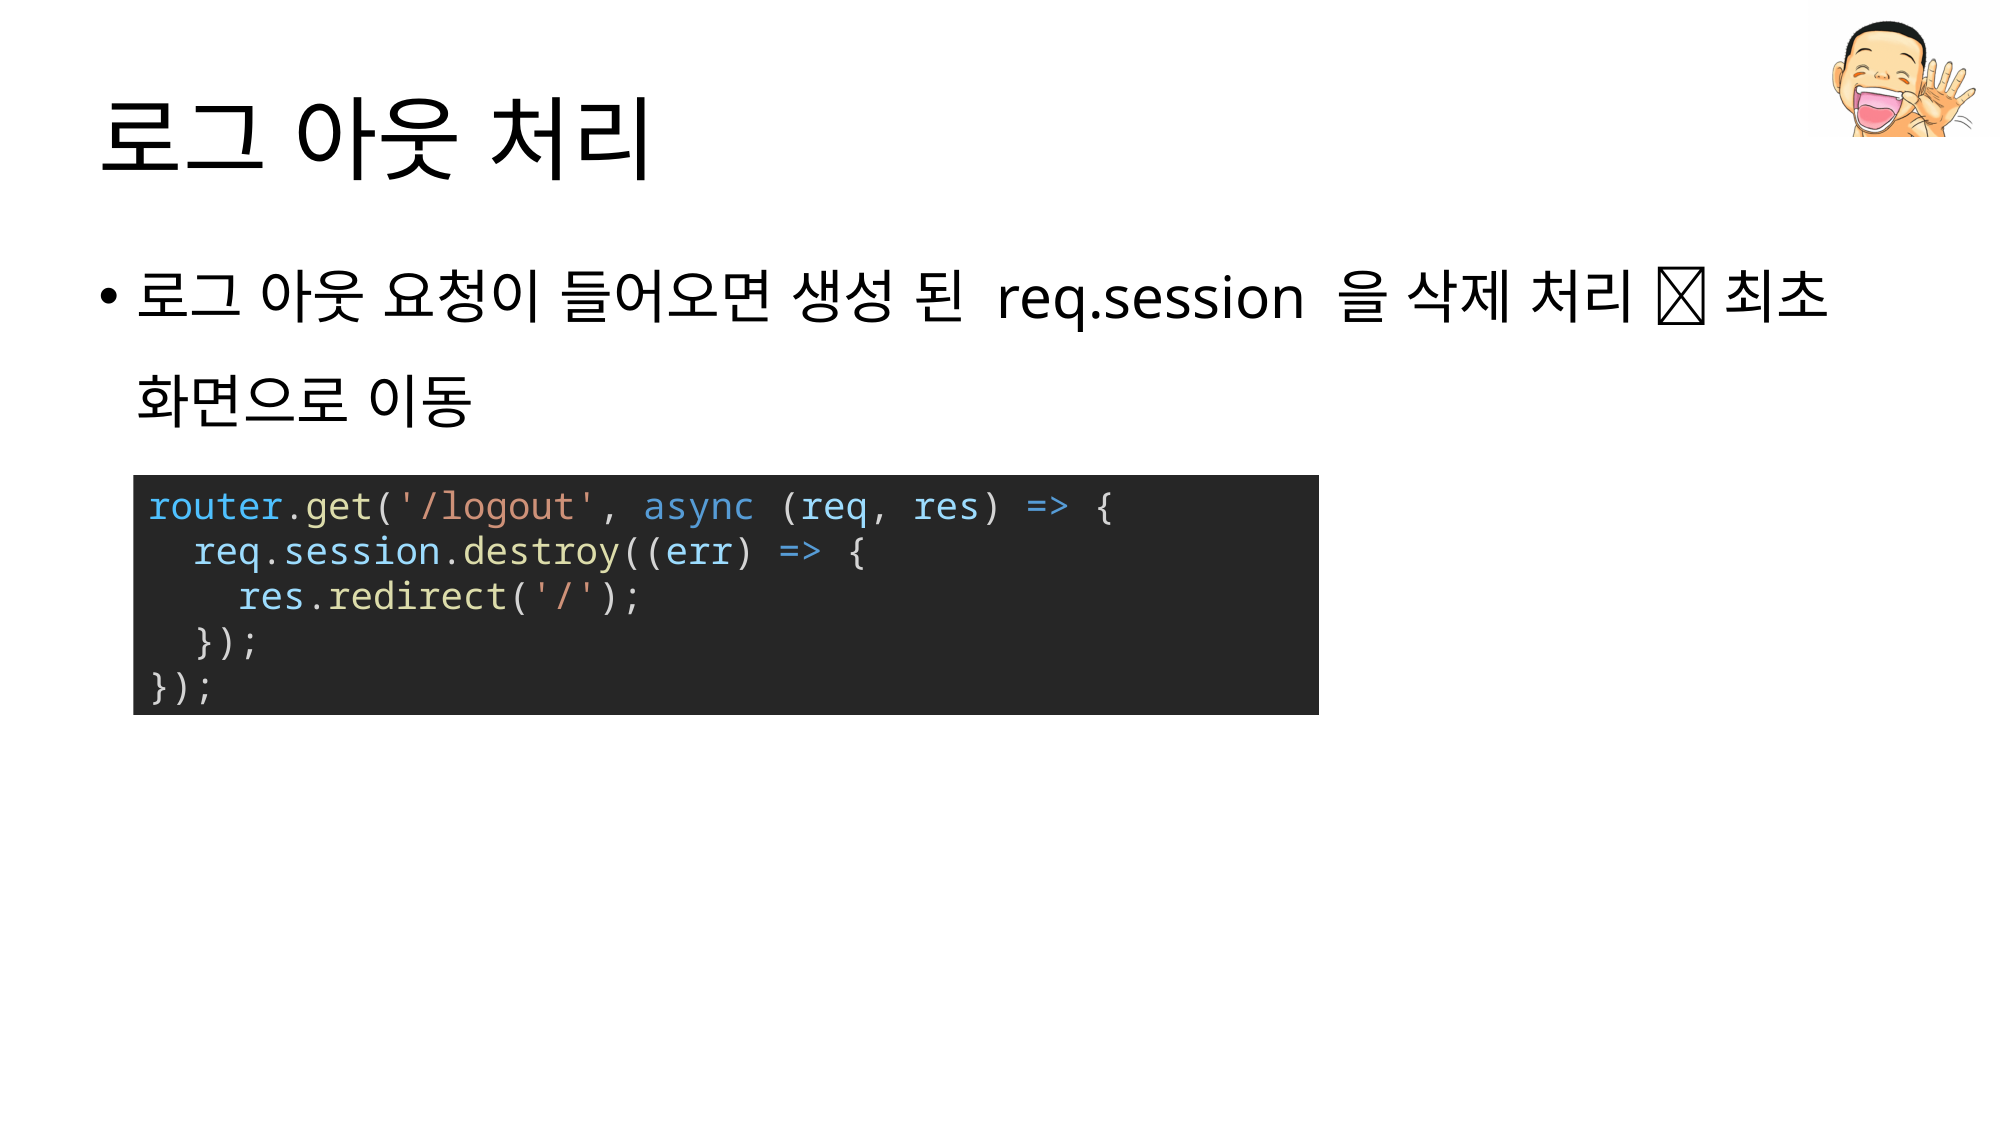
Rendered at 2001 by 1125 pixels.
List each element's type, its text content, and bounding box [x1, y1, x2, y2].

text_box router.get('/logout', async (req, res) => { req.session.destroy((err) => { res.redirect('/'); }); }); [133, 475, 1319, 715]
picture [1931, 0, 2000, 137]
title 로그 아웃 처리 [83, 0, 1931, 217]
list 로그 아웃 요청이 들어오면 생성 된 req.session 을 삭제 처리  최초 화면으로 이동 [83, 217, 1931, 1100]
